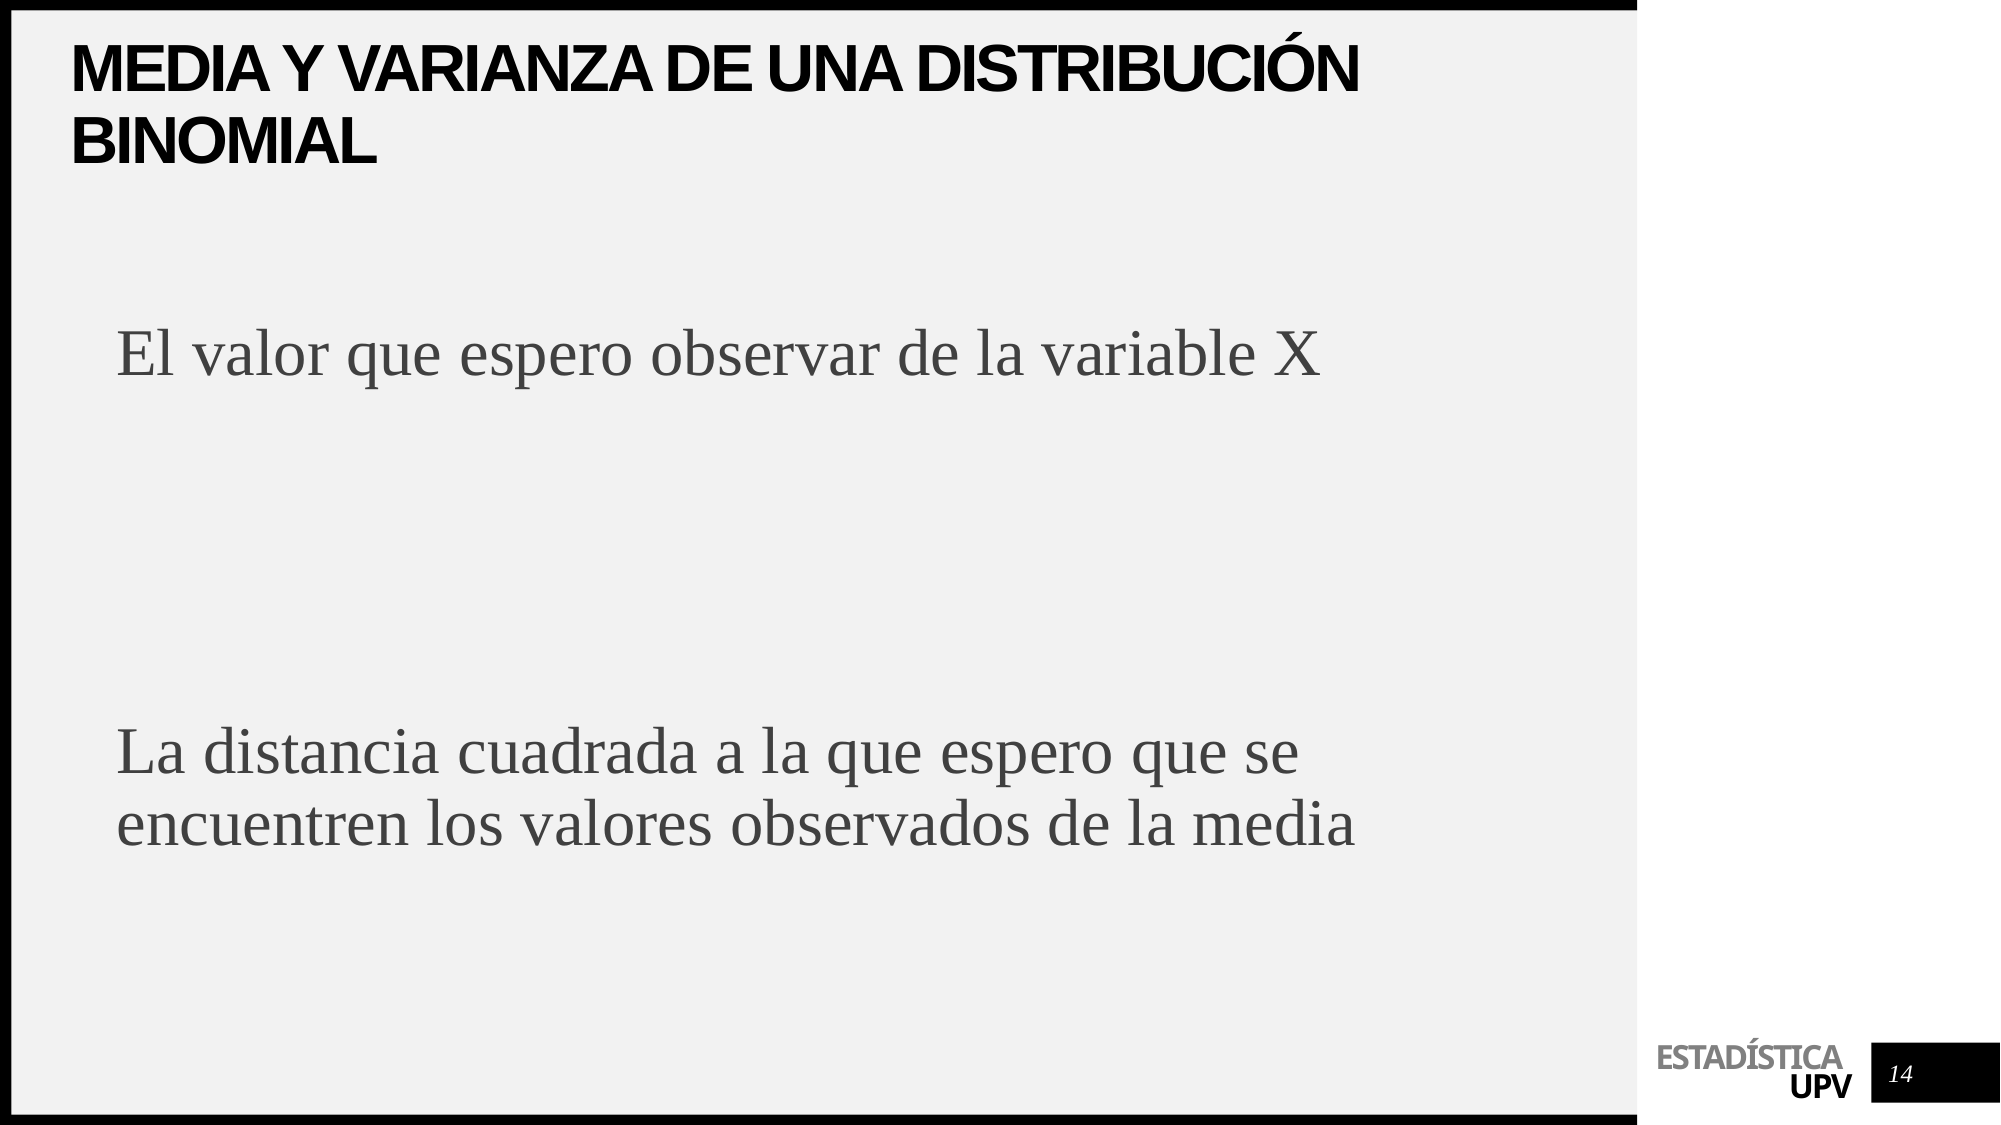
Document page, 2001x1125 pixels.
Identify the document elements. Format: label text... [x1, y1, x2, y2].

title Media y varianza de una distribución binomial [70, 70, 1580, 142]
slide_number 14 [1877, 1050, 1924, 1096]
